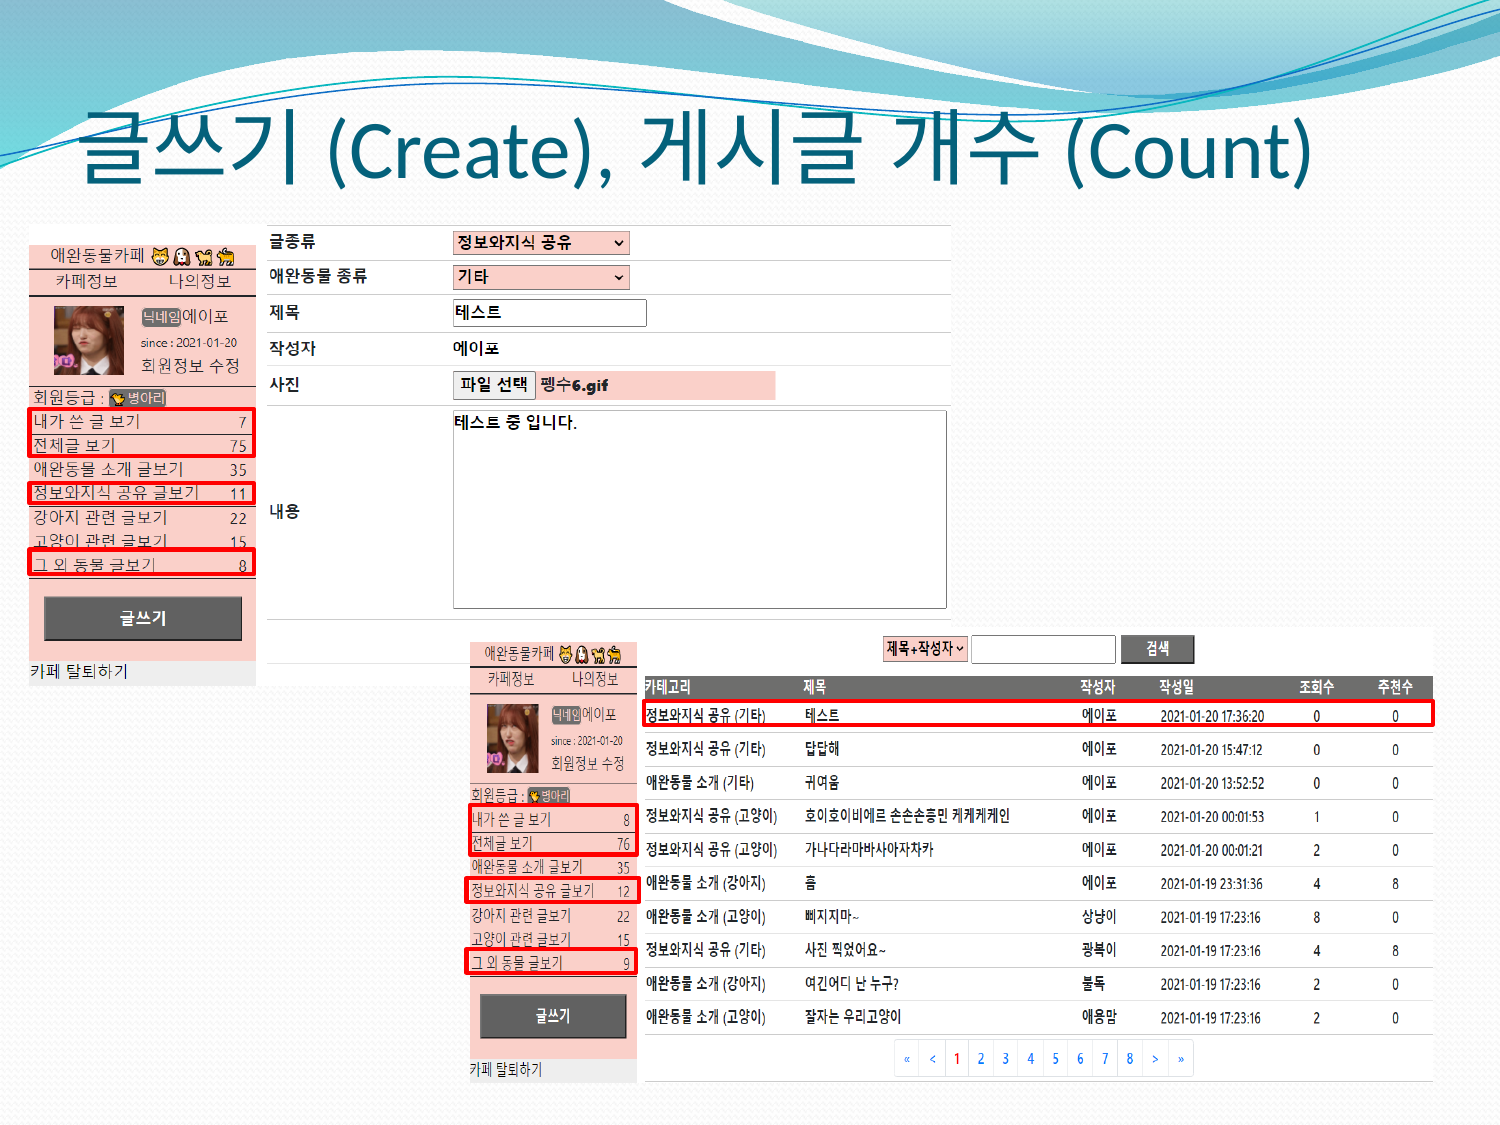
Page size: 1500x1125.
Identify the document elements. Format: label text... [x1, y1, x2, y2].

title 글쓰기(Create),게시글 개수(Count) [75, 7, 1425, 195]
picture [29, 224, 1434, 1083]
